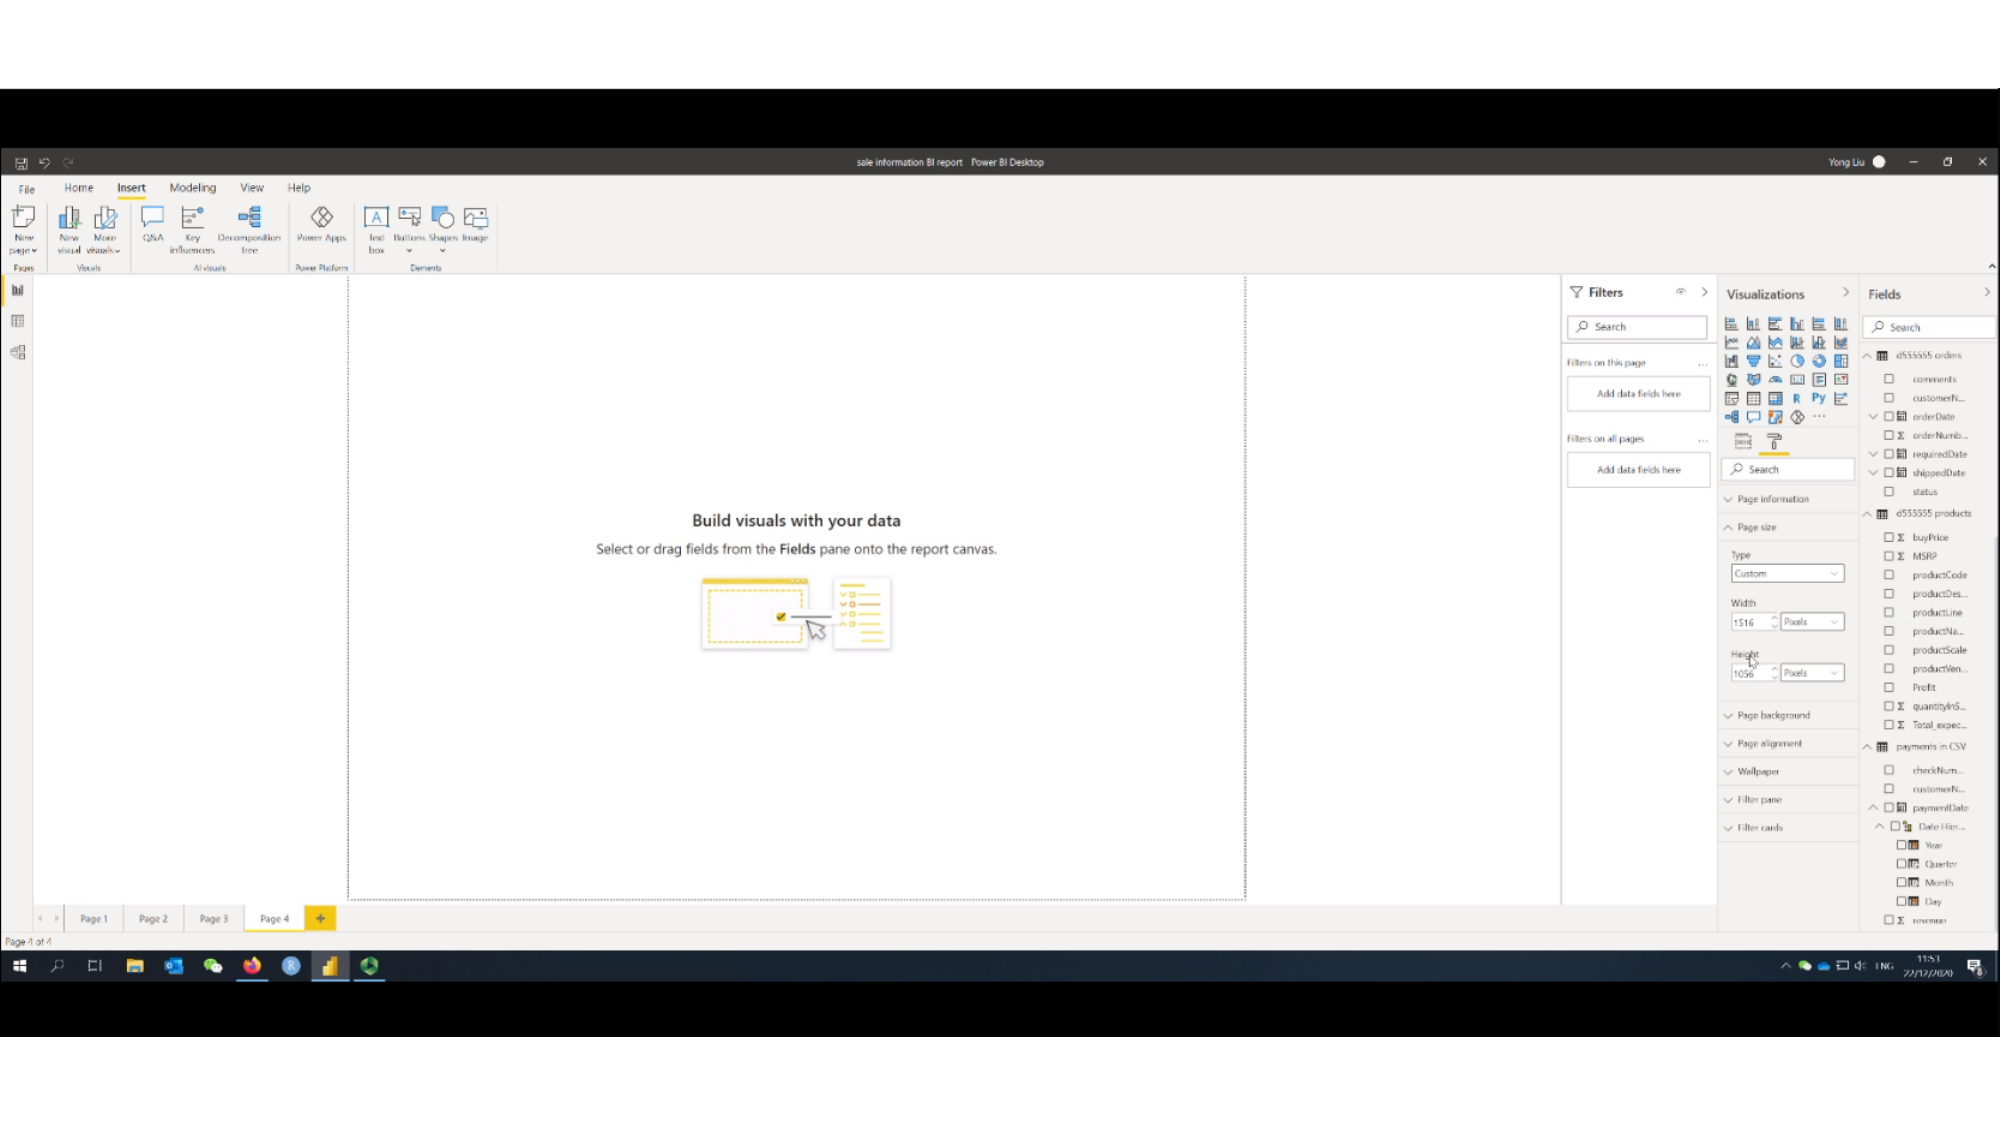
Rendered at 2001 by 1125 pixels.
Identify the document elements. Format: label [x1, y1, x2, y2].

picture [0, 88, 2000, 1037]
